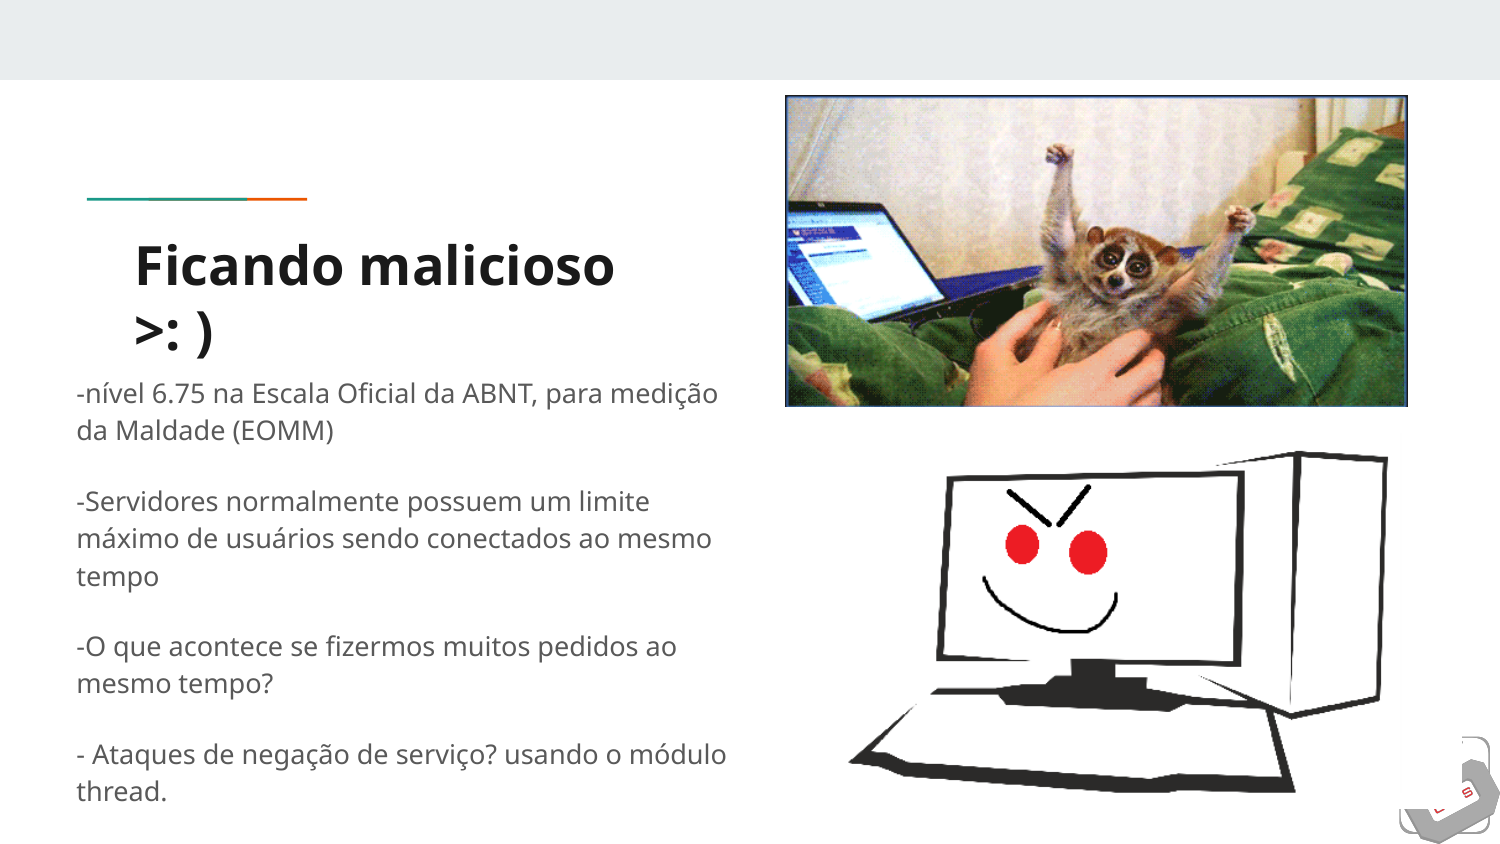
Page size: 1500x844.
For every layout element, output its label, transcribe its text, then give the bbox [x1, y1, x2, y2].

picture [785, 95, 1500, 844]
title Ficando malicioso >: ) [119, 216, 662, 356]
list -nível 6.75 na Escala Oficial da ABNT, para medição da Maldade (EOMM) -Servidores normalmente possuem um limite máximo de usuários sendo conectados ao mesmo tempo -O que acontece se fizermos muitos pedidos ao mesmo tempo? - Ataques de negação de serviço? usando o módulo thread. [61, 356, 750, 844]
